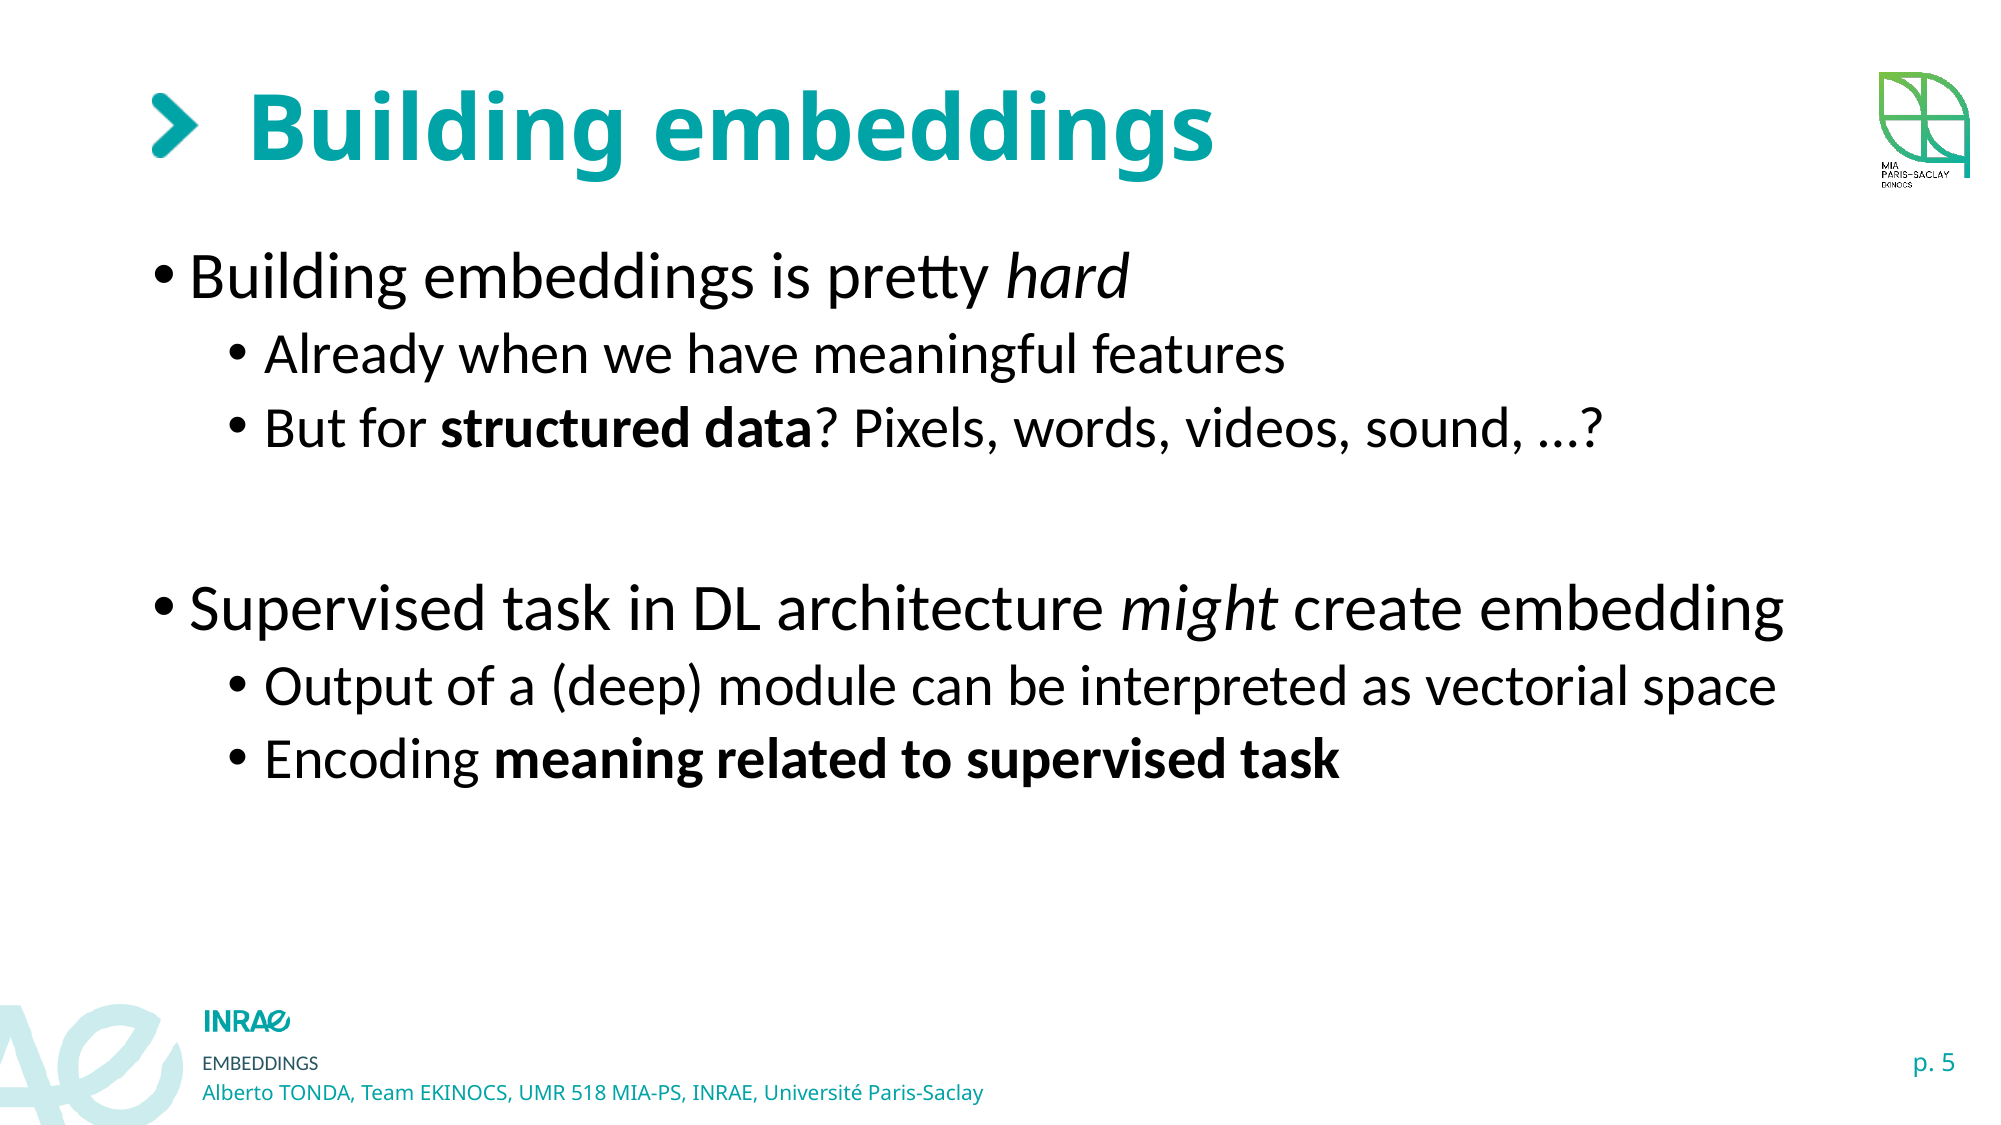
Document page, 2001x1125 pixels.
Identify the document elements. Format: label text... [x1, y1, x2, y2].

picture [152, 93, 200, 158]
title Building embeddings [137, 59, 1863, 203]
list Building embeddings is pretty hard Already when we have meaningful features But for structured data? Pixels, words, videos, sound, …? Supervised task in DL architecture might create embedding Output of a (deep) module can be interpreted as vectorial space Encoding meaning related to supervised task [137, 233, 1863, 1001]
picture [1862, 54, 1986, 205]
picture [0, 996, 329, 1125]
